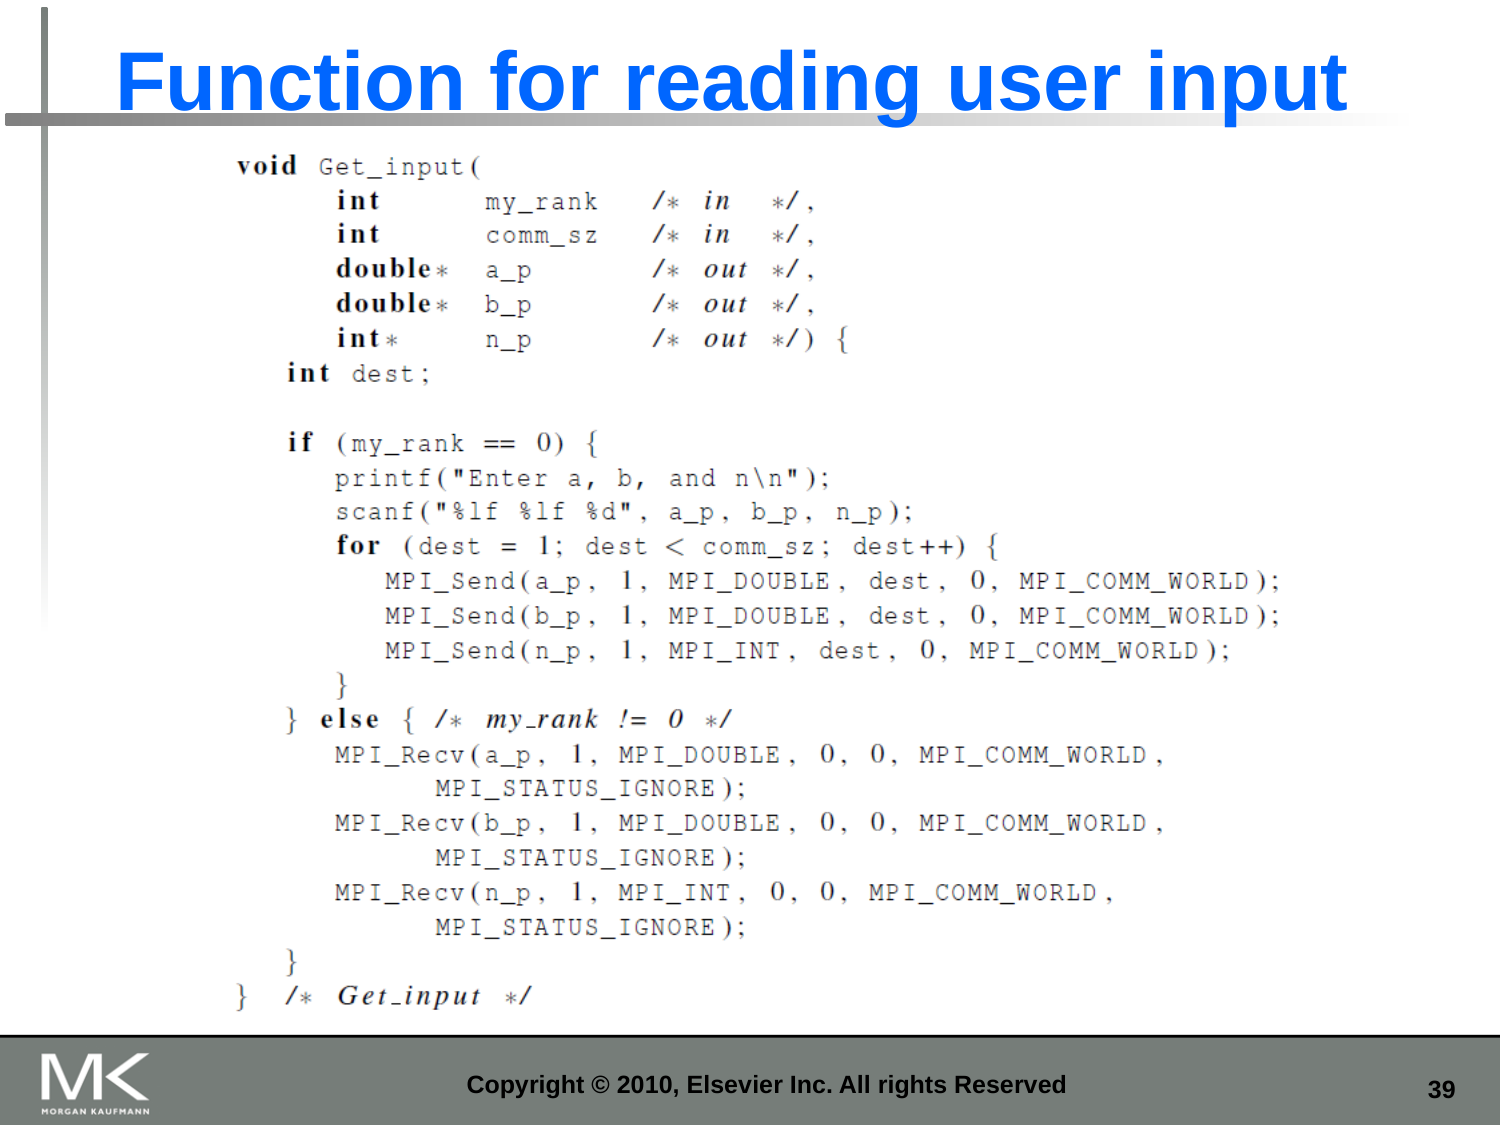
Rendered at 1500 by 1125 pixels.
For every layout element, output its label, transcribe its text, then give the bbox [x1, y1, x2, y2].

picture [229, 148, 1294, 1014]
footer Copyright © 2010, Elsevier Inc. All rights Reserved [170, 1046, 1365, 1106]
title Function for reading user input [100, 18, 1460, 135]
picture [29, 1046, 160, 1123]
